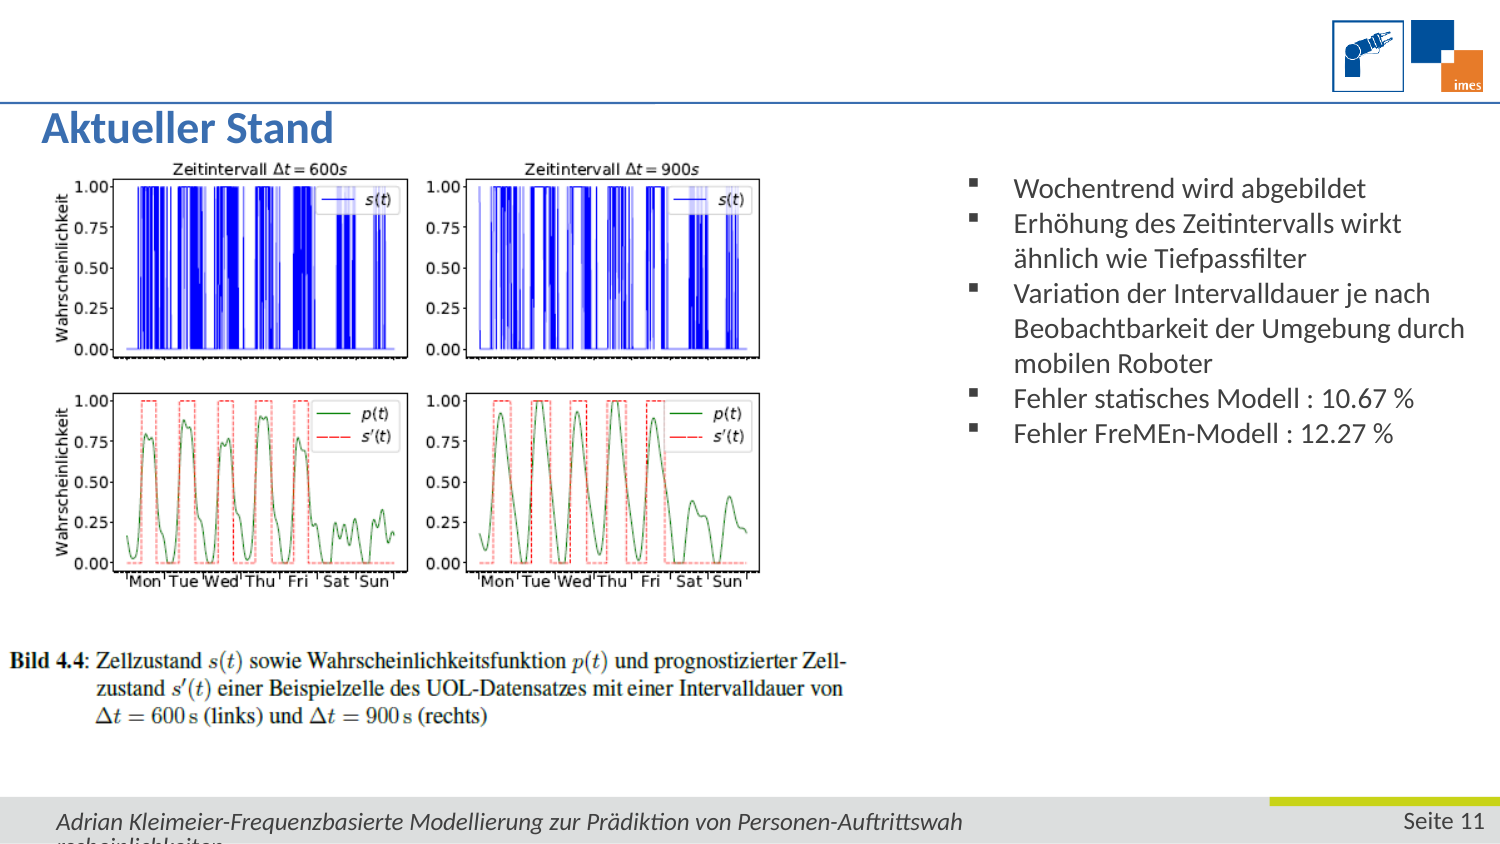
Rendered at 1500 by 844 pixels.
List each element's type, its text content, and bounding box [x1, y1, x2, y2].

footer Adrian Kleimeier-Frequenzbasierte Modellierung zur Prädiktion von Personen-Auftrittswahrscheinlichkeiten [41, 796, 988, 844]
text_box Wochentrend wird abgebildet Erhöhung des Zeitintervalls wirkt ähnlich wie Tiefpassfilter Variation der Intervalldauer je nach Beobachtbarkeit der Umgebung durch mobilen Roboter Fehler statisches Modell : 10.67 % Fehler FreMEn-Modell : 12.27 % [952, 161, 1495, 457]
picture [1332, 20, 1404, 92]
picture [1411, 20, 1483, 92]
title Aktueller Stand [41, 102, 1223, 162]
picture [5, 149, 854, 746]
